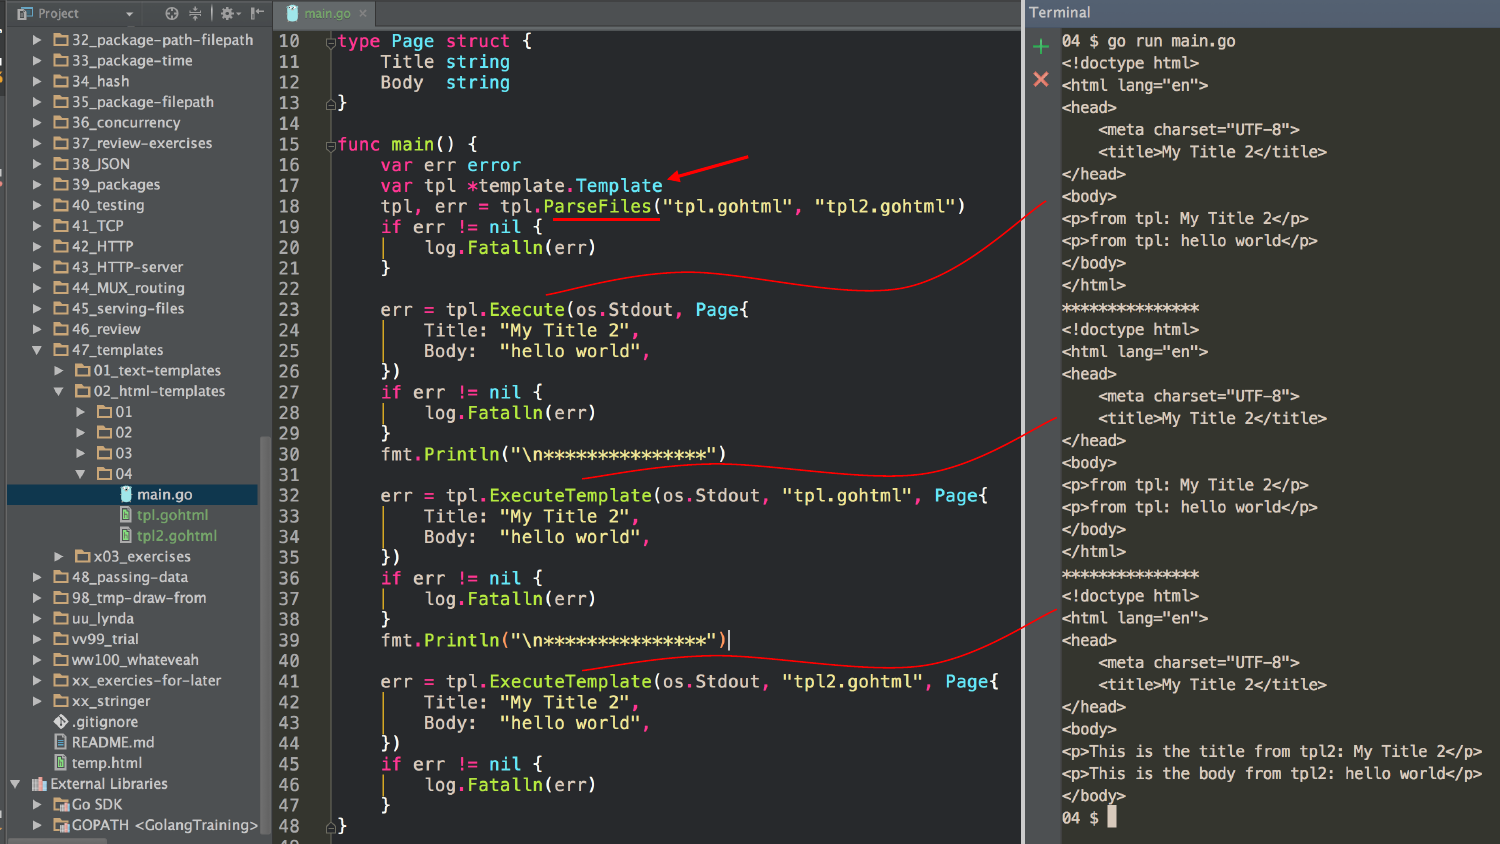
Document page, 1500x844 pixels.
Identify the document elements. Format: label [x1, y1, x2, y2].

text_box [666, 156, 749, 180]
picture [0, 0, 1500, 844]
